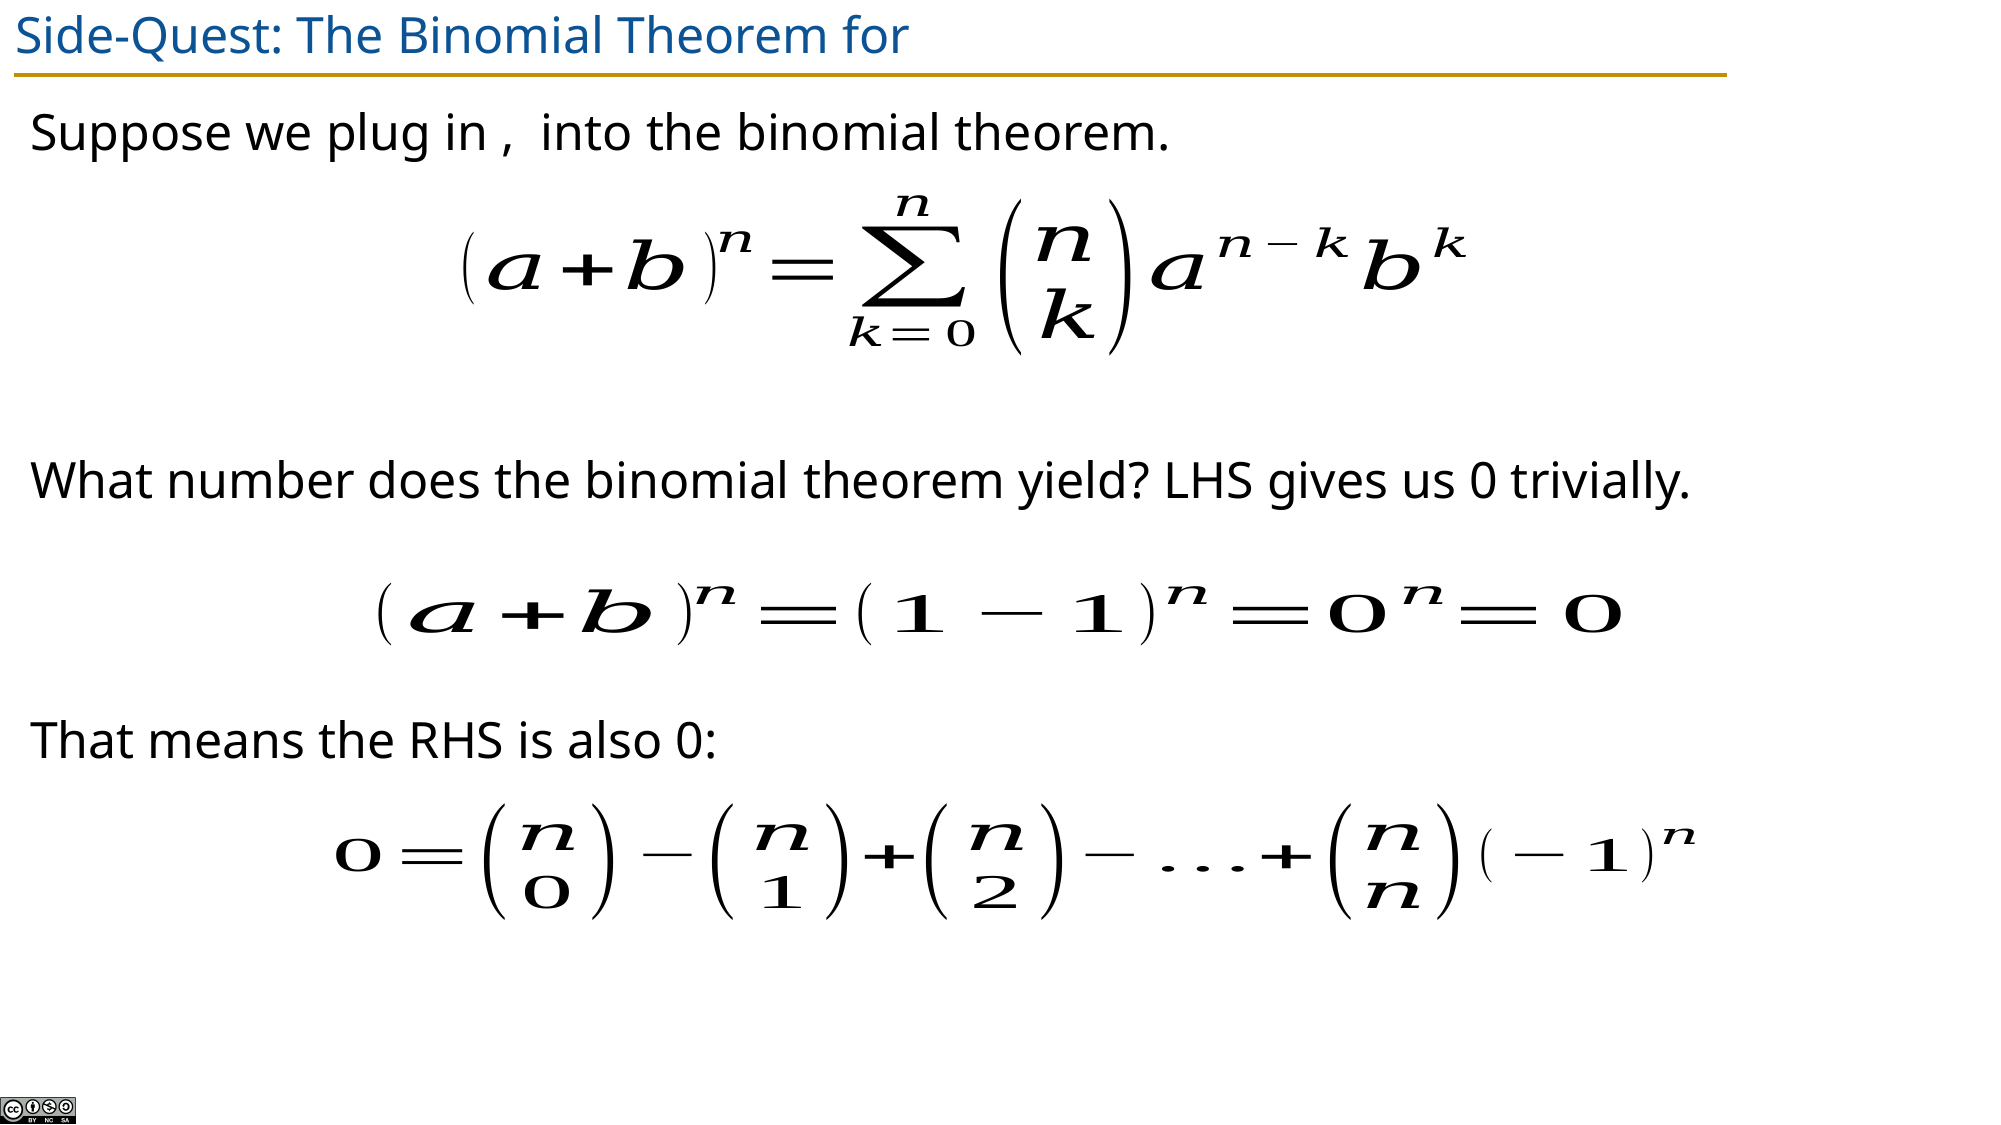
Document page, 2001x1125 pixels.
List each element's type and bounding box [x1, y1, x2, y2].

picture [0, 1097, 76, 1124]
